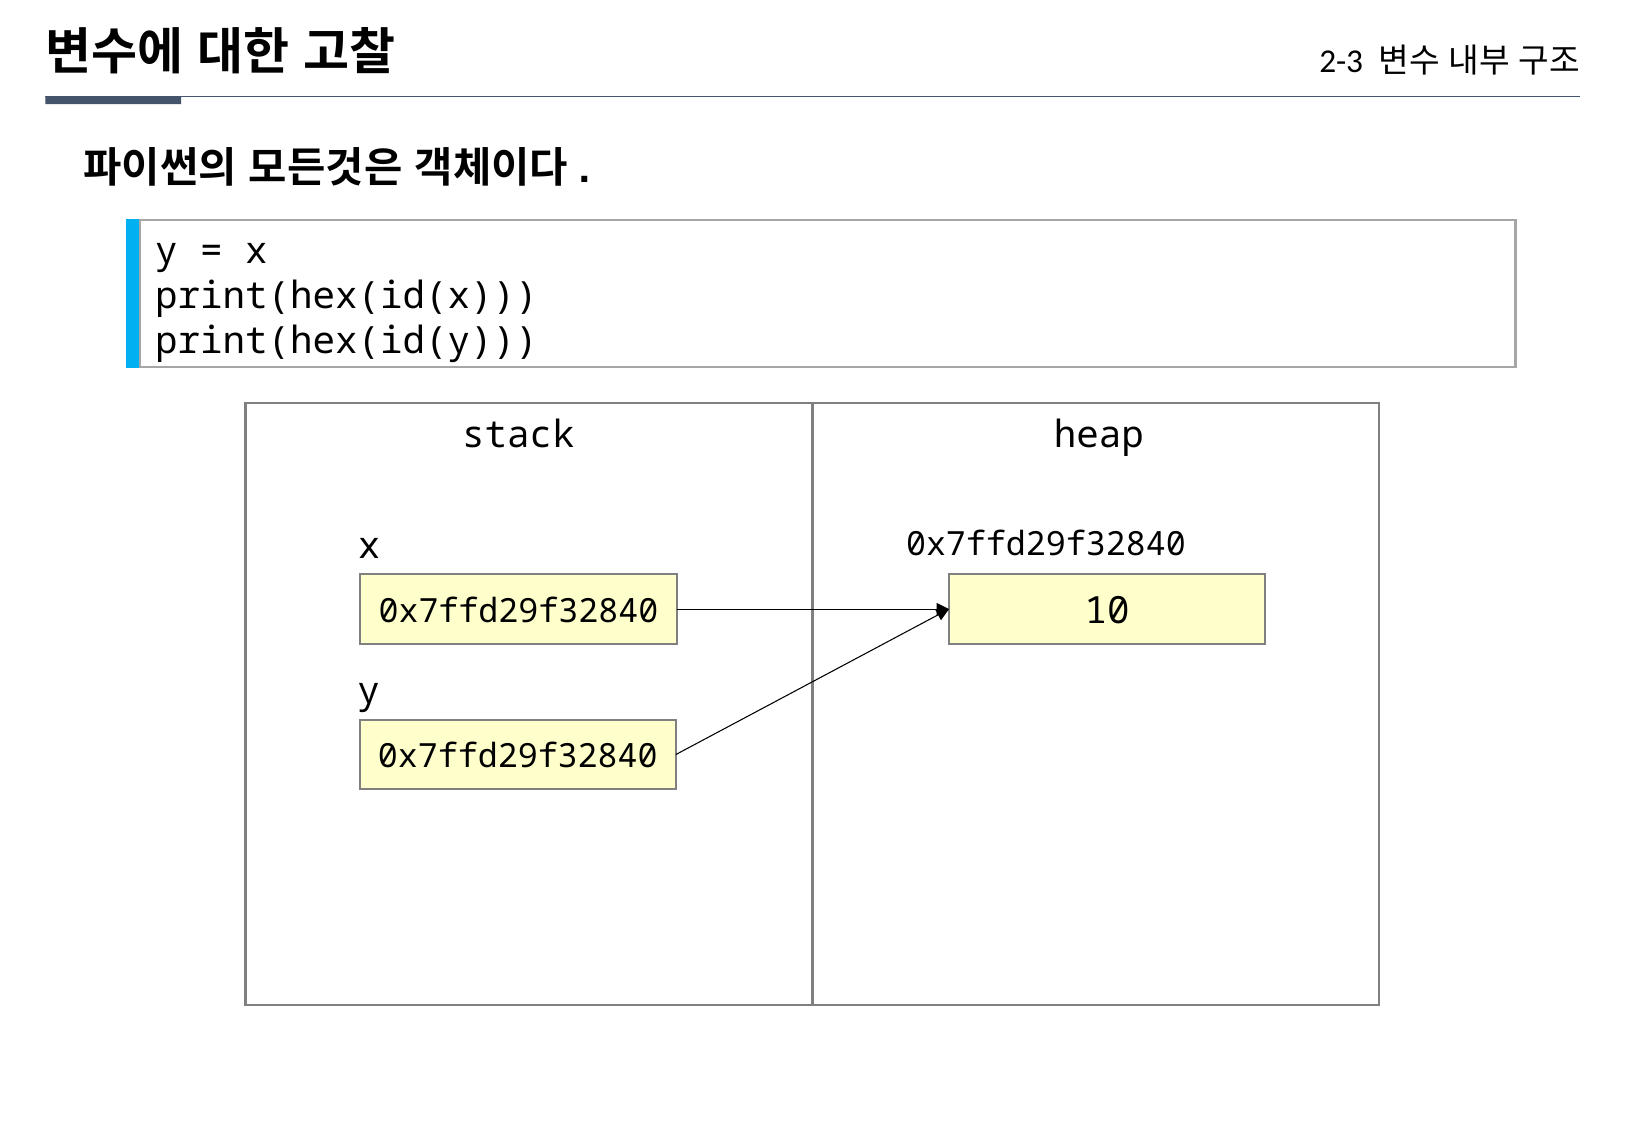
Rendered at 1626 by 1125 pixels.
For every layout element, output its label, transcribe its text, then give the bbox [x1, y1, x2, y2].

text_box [127, 219, 1516, 368]
text_box 0x7ffd29f32840 [359, 573, 678, 645]
text_box 10 [948, 573, 1266, 645]
text_box [244, 402, 811, 1006]
text_box heap [1039, 402, 1159, 462]
list 2-3 변수 내부 구조 [1038, 43, 1581, 81]
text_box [675, 609, 949, 755]
list 변수에 대한 고찰 [45, 26, 965, 82]
text_box x [343, 513, 396, 574]
text_box [811, 402, 1380, 1006]
text_box stack [447, 402, 590, 463]
text_box y [342, 659, 395, 719]
text_box 파이썬의 모든것은 객체이다. [68, 133, 1262, 199]
text_box 0x7ffd29f32840 [359, 719, 677, 790]
text_box 0x7ffd29f32840 [891, 515, 1201, 570]
